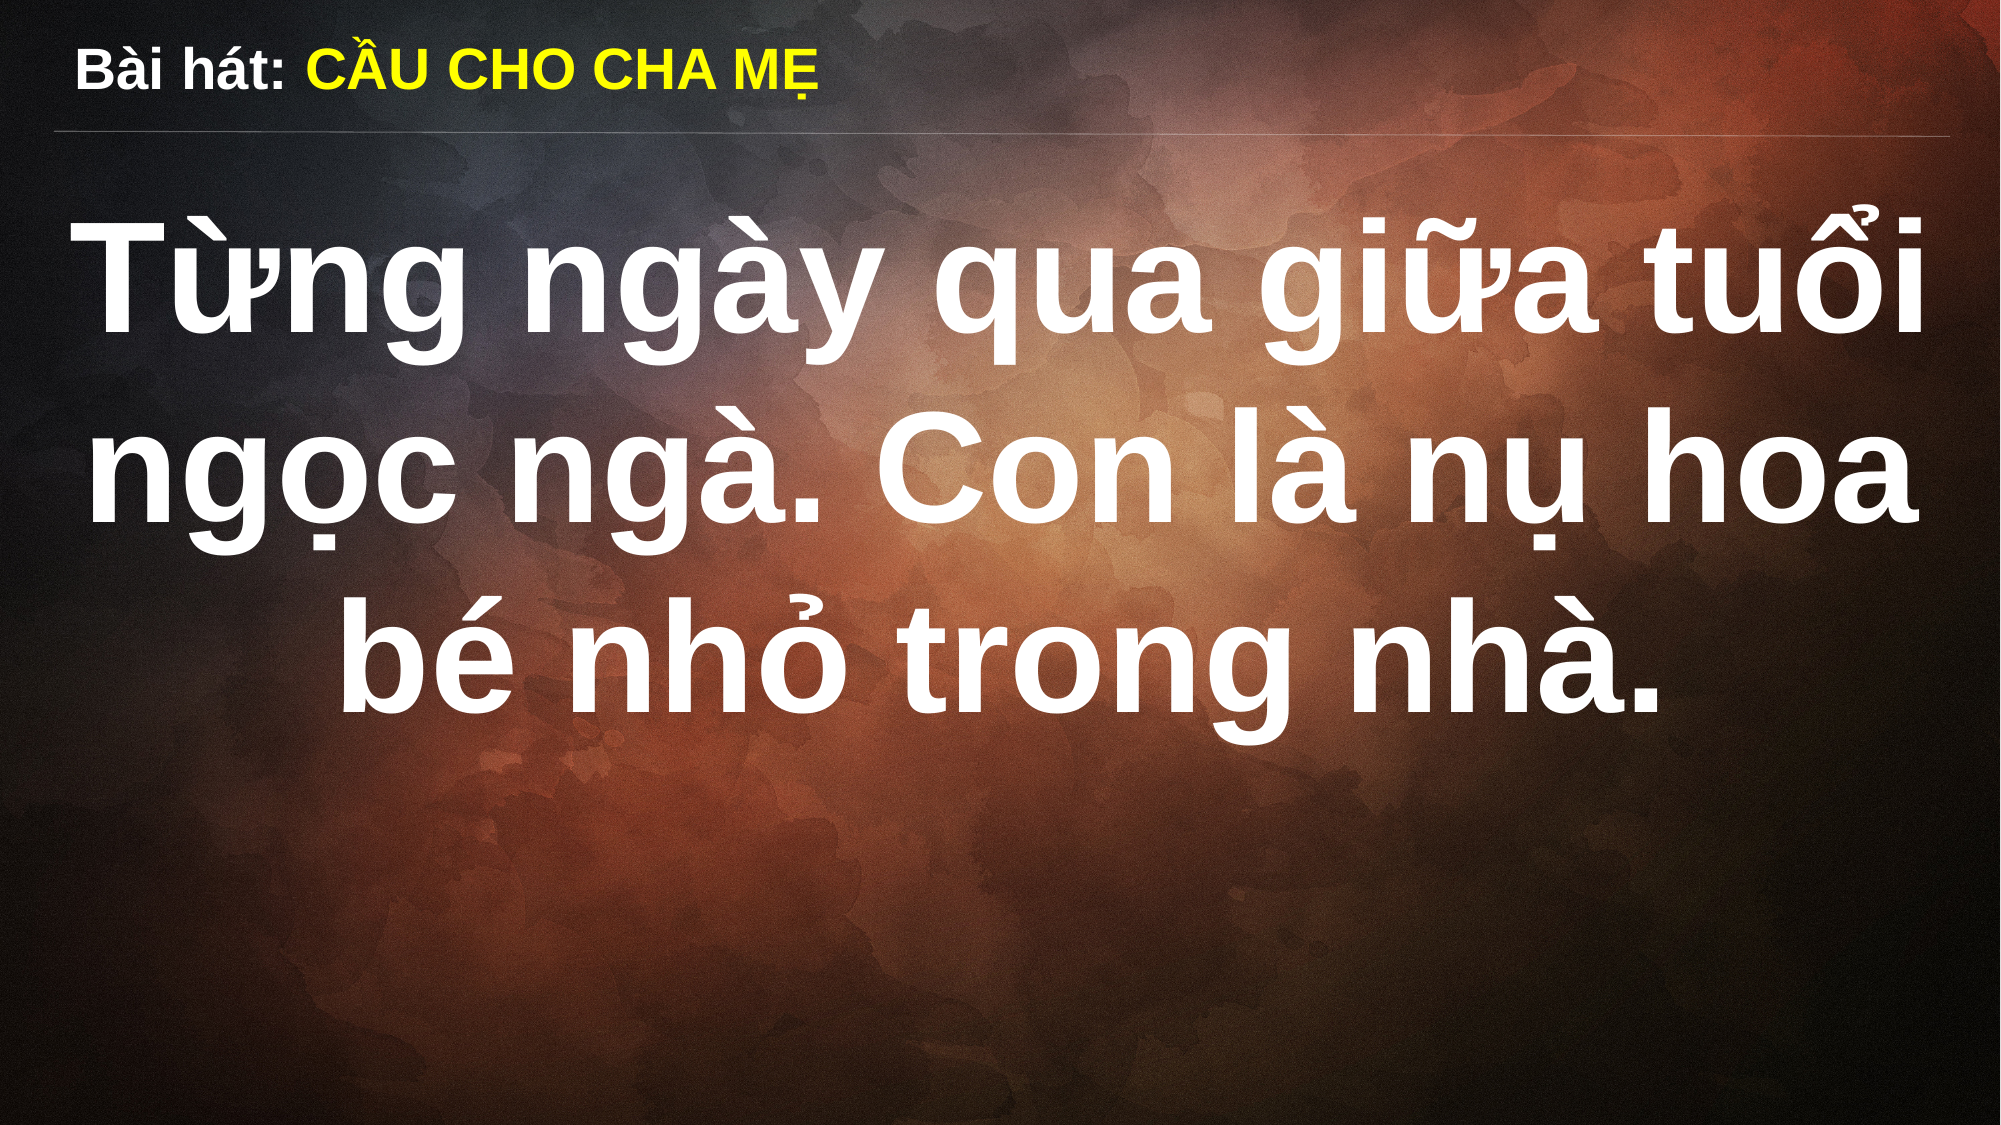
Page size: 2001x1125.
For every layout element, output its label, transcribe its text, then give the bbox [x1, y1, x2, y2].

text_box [53, 131, 1950, 137]
picture [0, 0, 2001, 1125]
subtitle Bài hát: CẦU CHO CHA MẸ [53, 31, 841, 118]
text_box Từng ngày qua giữa tuổi ngọc ngà. Con là nụ hoa bé nhỏ trong nhà. [53, 166, 1950, 752]
